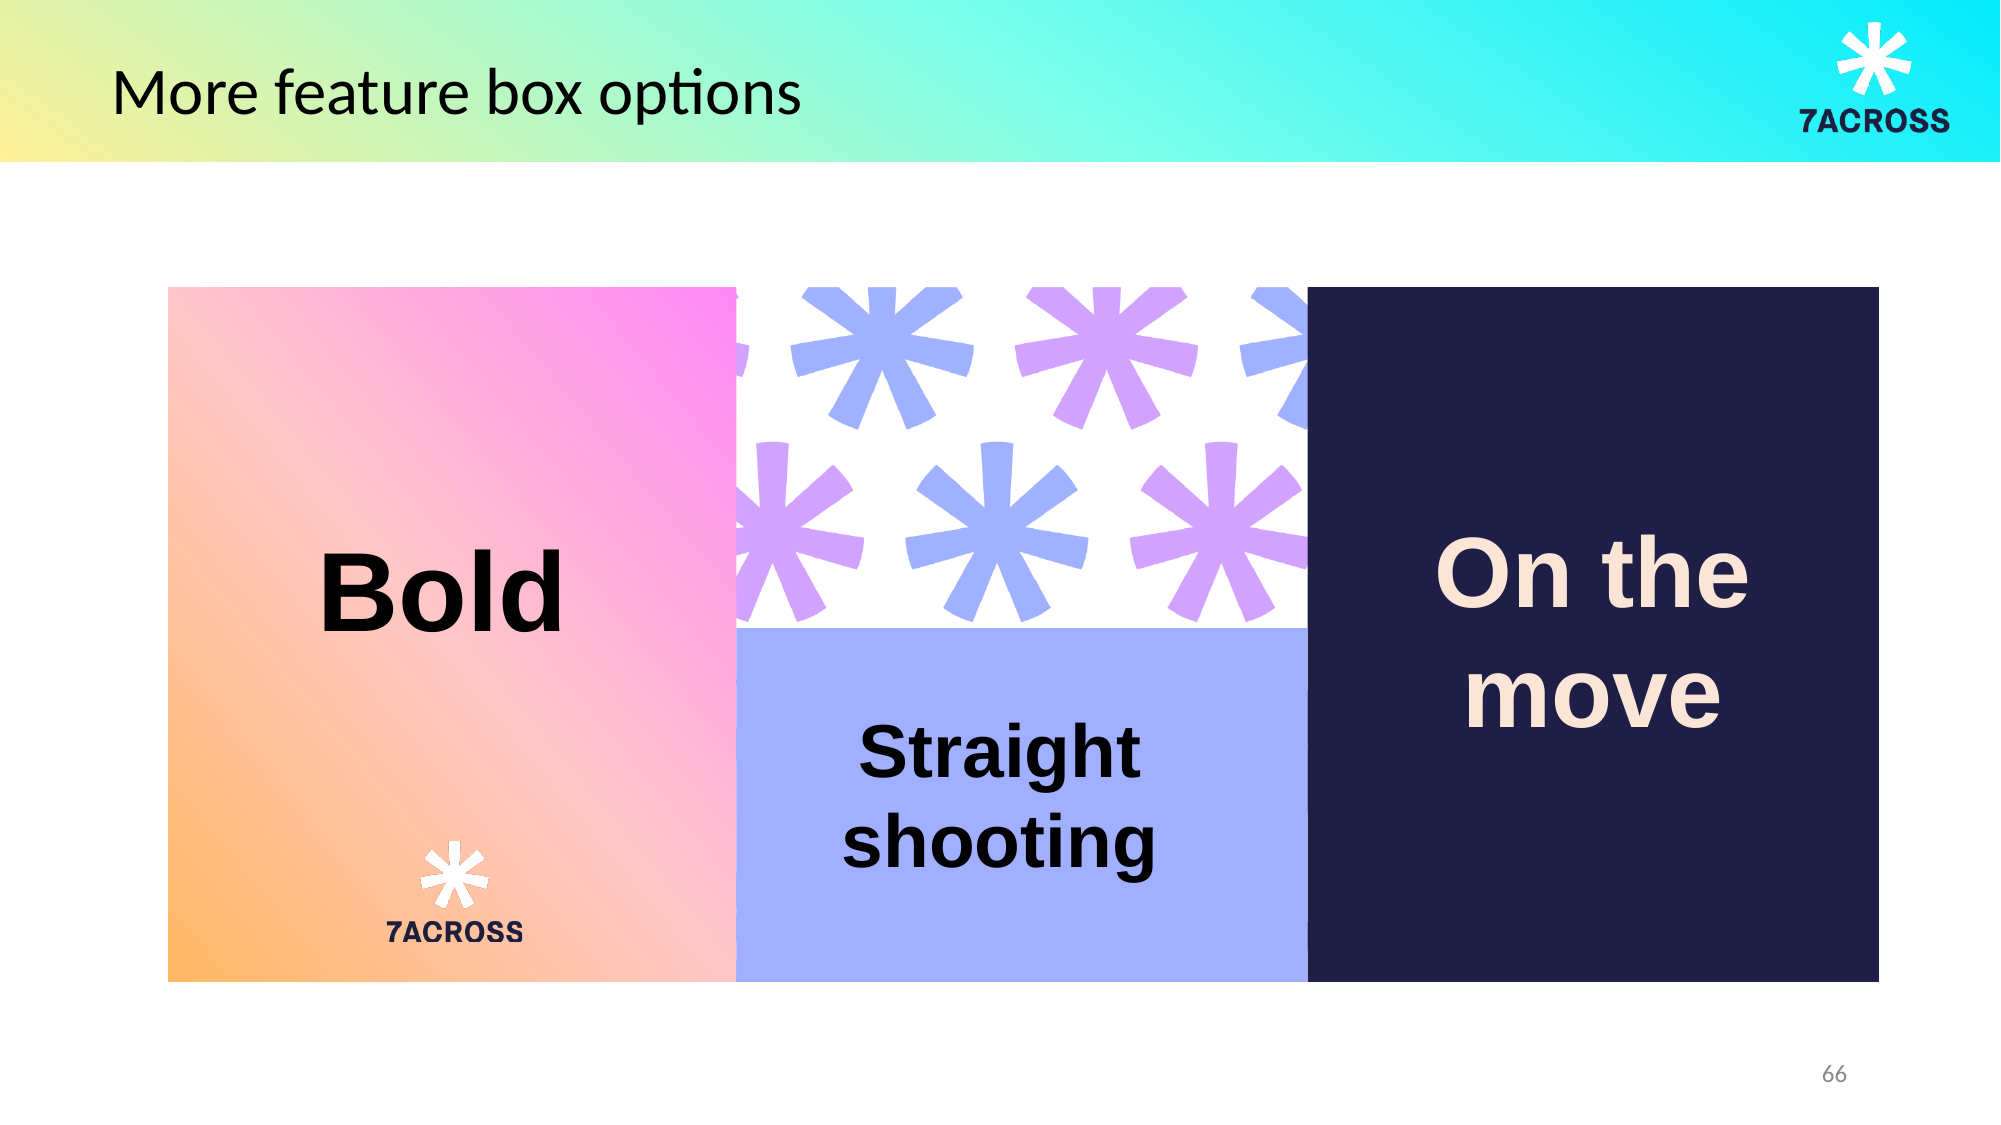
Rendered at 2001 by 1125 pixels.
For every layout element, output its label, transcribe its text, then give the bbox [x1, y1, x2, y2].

picture [167, 287, 1879, 982]
slide_number 66 [1412, 1042, 1863, 1103]
picture [0, 0, 2000, 162]
